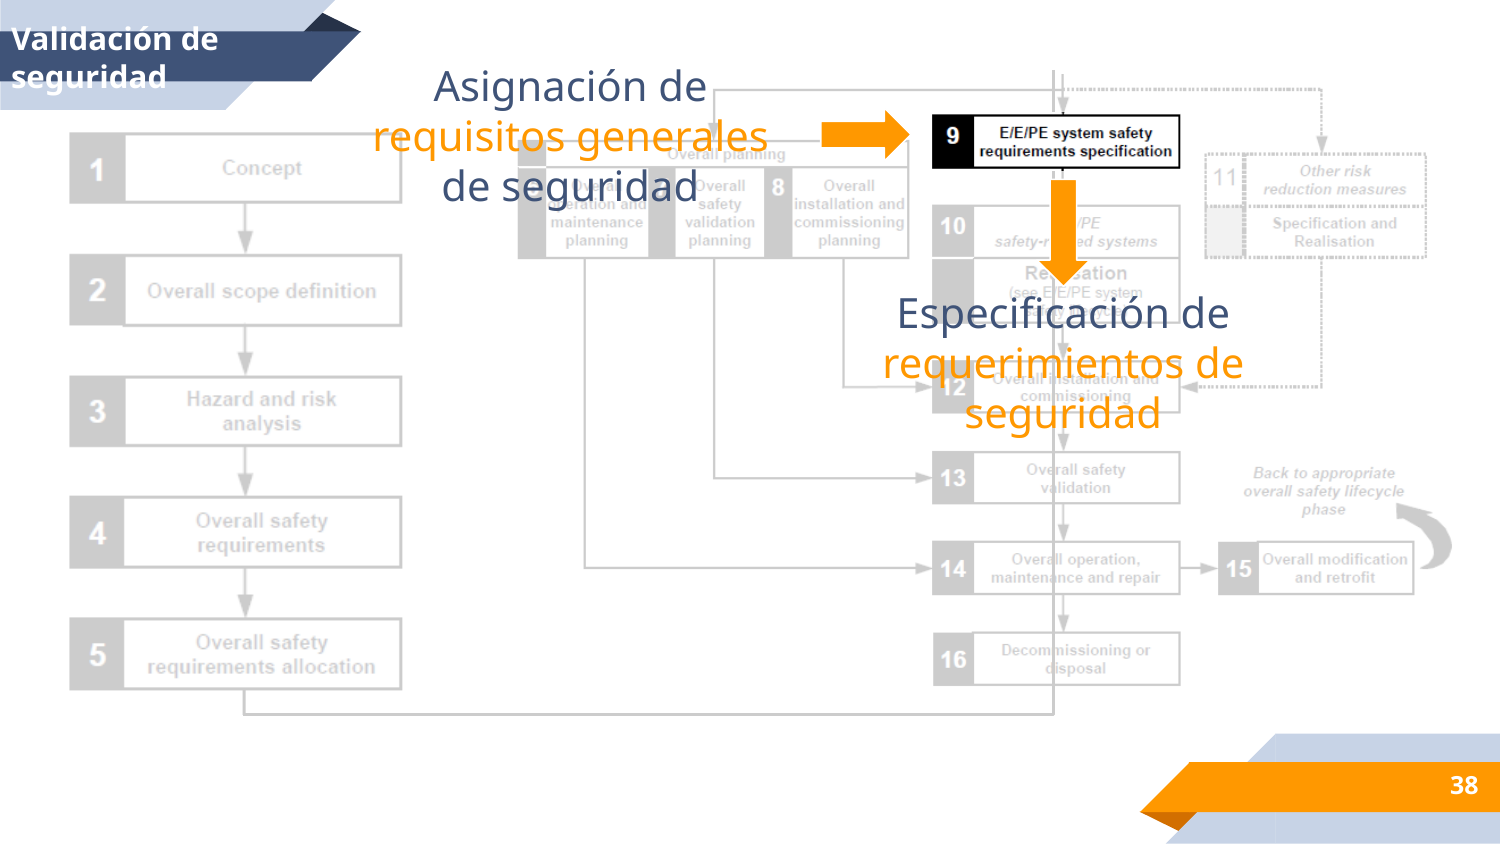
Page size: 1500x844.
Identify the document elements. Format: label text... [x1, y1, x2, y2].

title Validación de seguridad [0, 0, 336, 120]
slide_number ‹#› [1249, 760, 1494, 813]
picture [61, 128, 242, 715]
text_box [242, 69, 1054, 715]
picture [927, 74, 1494, 695]
